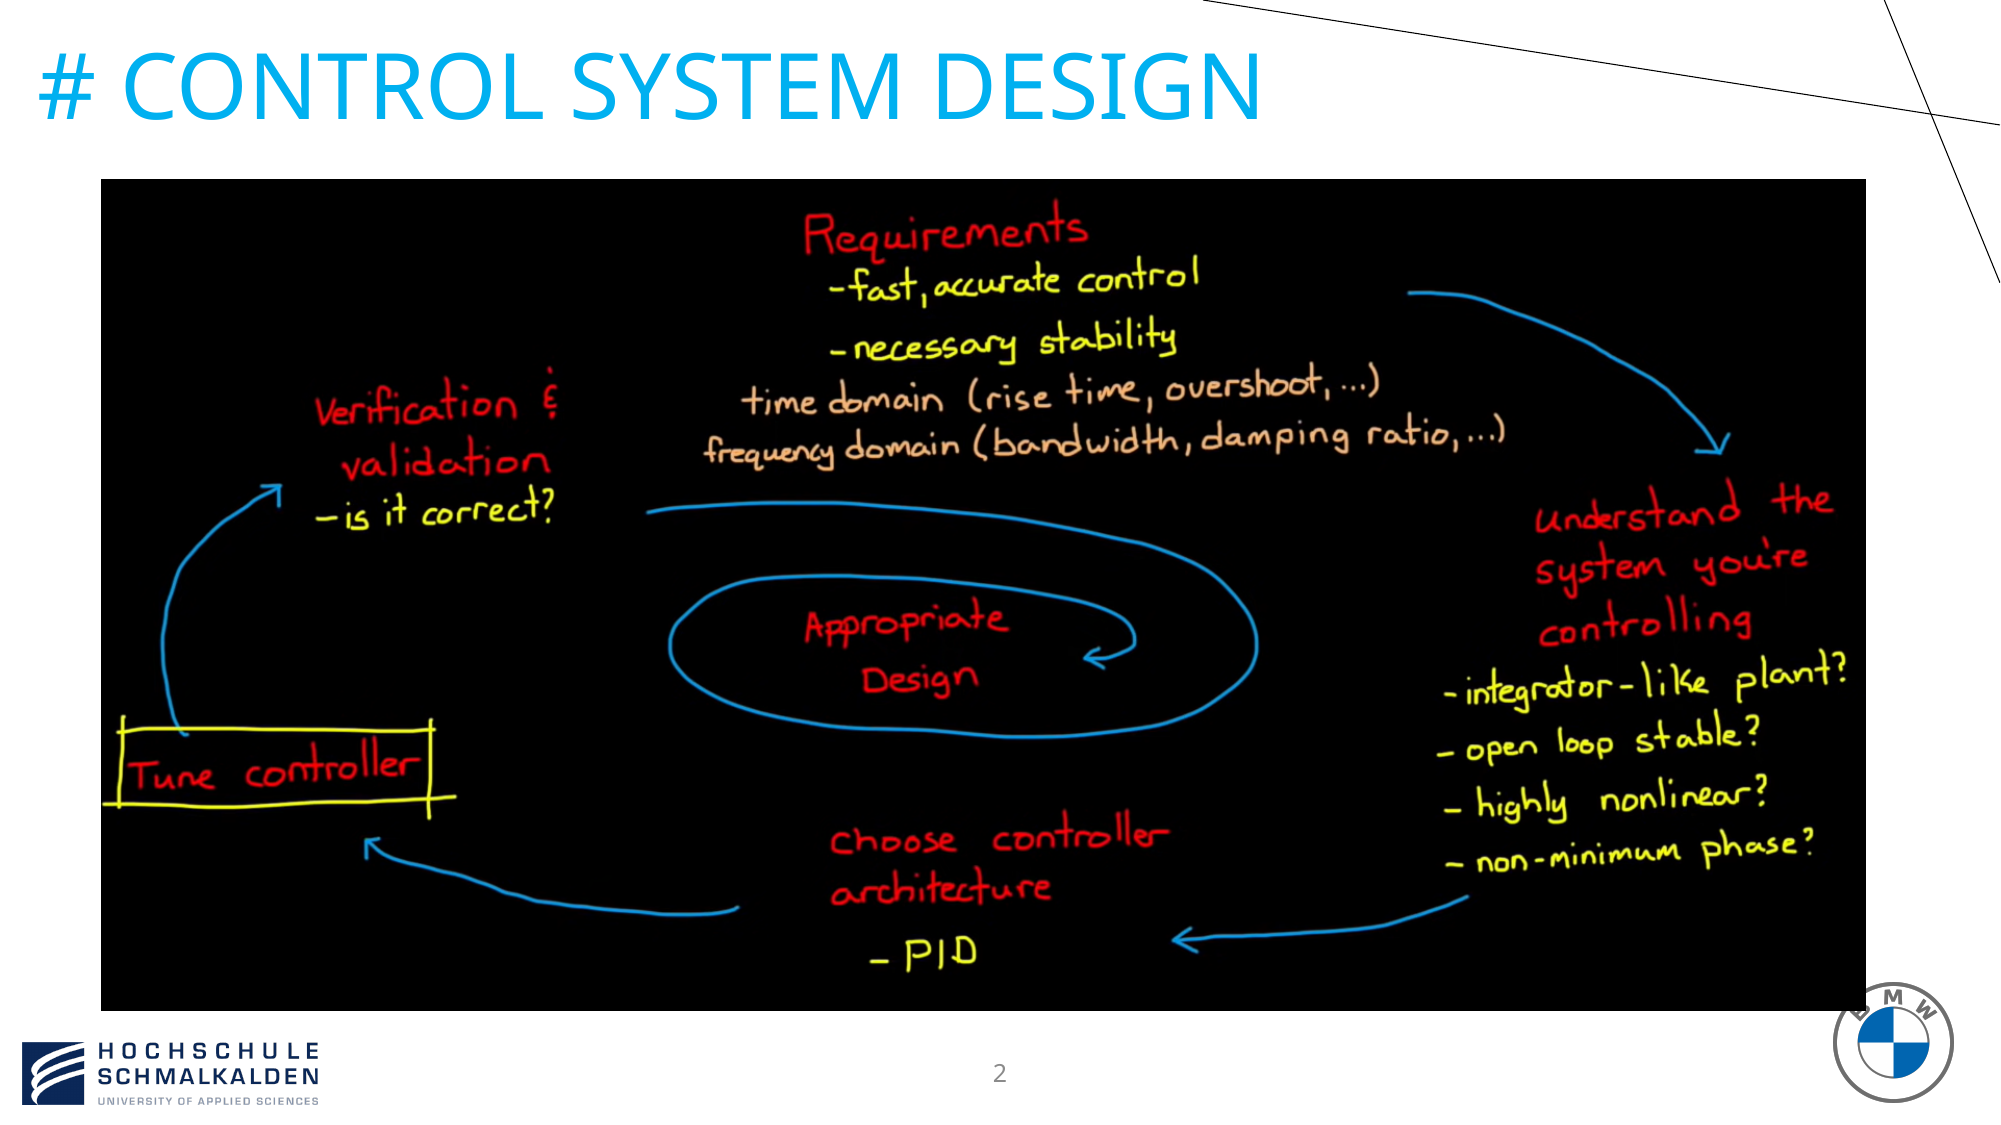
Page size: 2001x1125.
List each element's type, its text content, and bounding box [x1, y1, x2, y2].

text_box # CONTROL SYSTEM DESIGN [22, 20, 1644, 146]
picture [22, 1042, 318, 1105]
slide_number 2 [774, 1042, 1225, 1103]
picture [101, 179, 1954, 1103]
